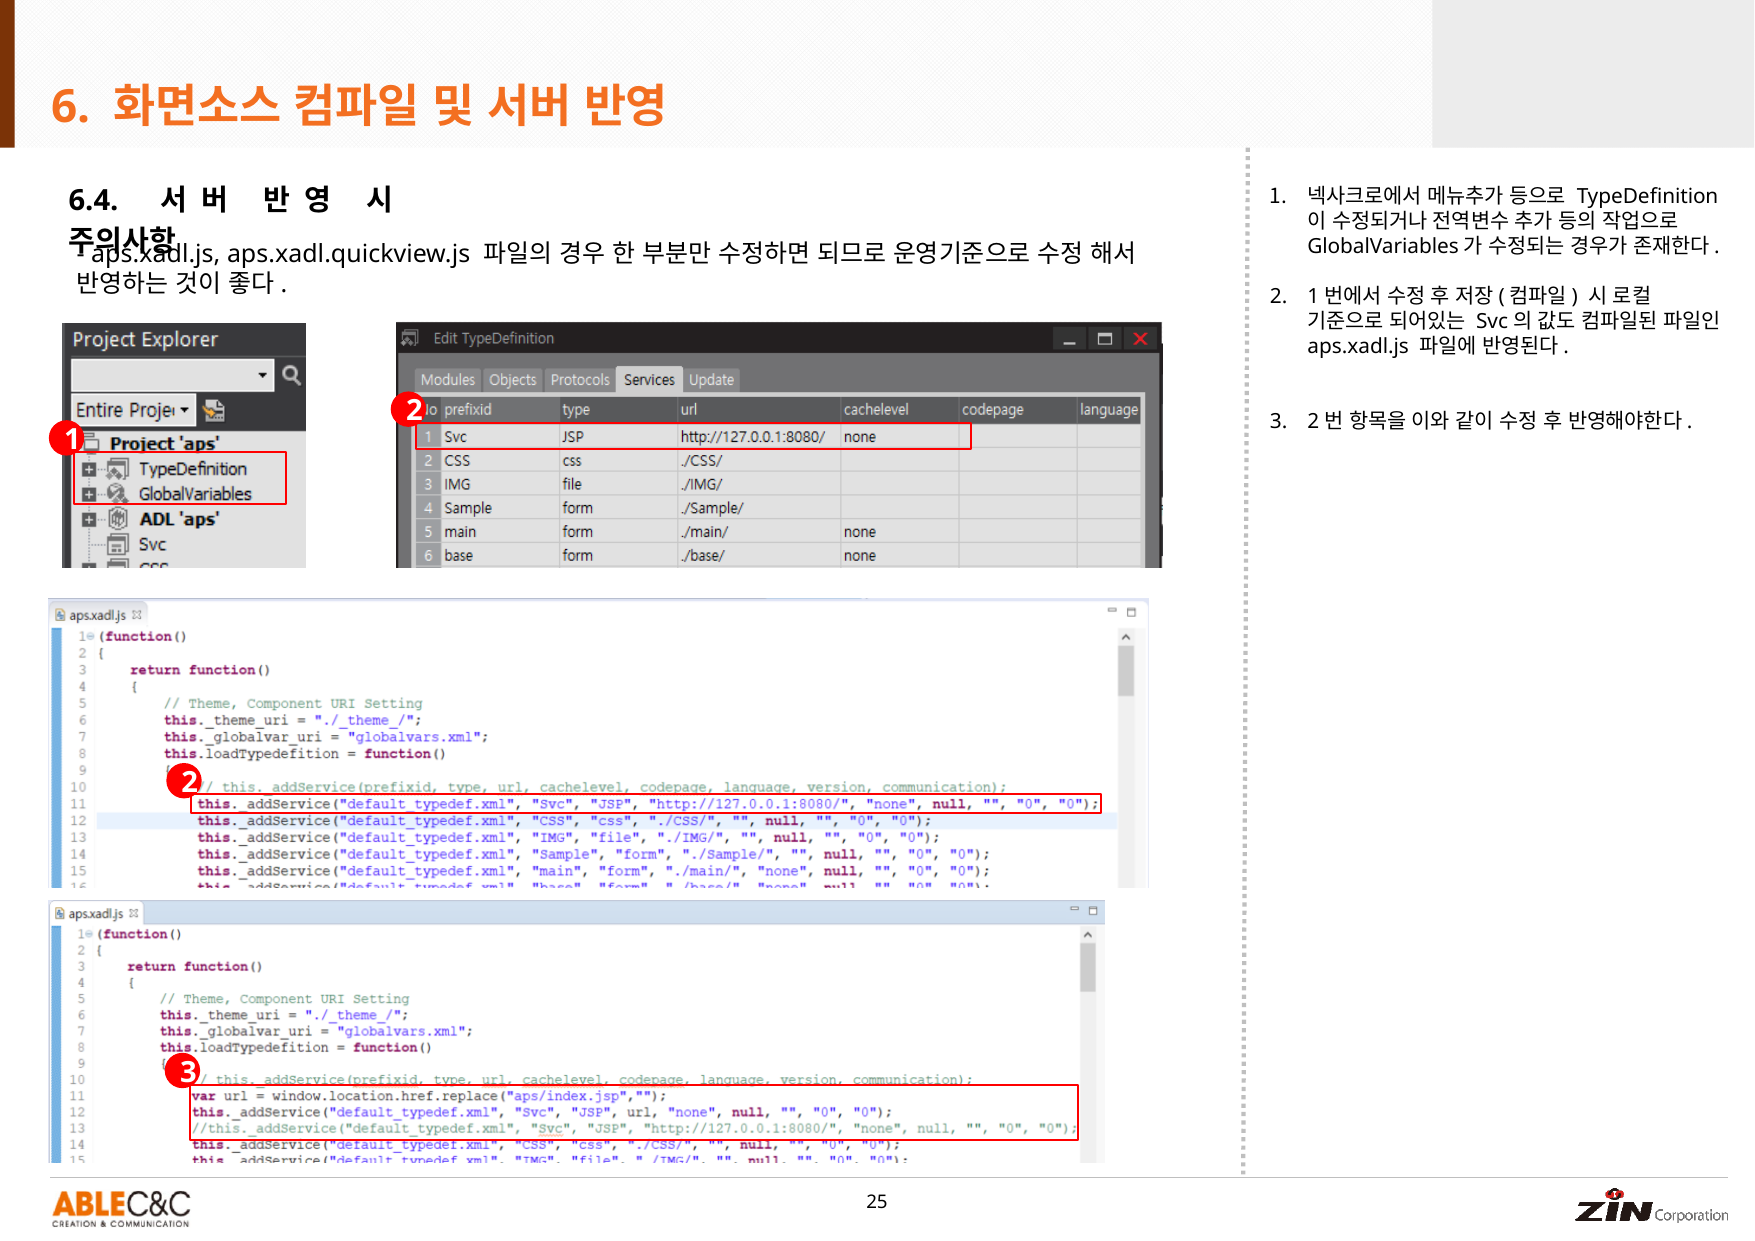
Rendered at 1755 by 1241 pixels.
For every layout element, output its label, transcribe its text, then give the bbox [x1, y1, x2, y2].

picture [395, 321, 1163, 568]
picture [48, 900, 1105, 1163]
picture [50, 1189, 192, 1228]
text_box 넥사크로에서 메뉴추가 등으로 TypeDefinition이 수정되거나 전역변수 추가 등의 작업으로 GlobalVariables가 수정되는 경우가 존재한다. 1번에서 수정 후 저장(컴파일) 시 로컬 기준으로 되어있는 Svc의 값도 컴파일된 파일인 aps.xadl.js 파일에 반영된다. 2번 항목을 이와 같이 수정 후 반영해야한다. [1253, 174, 1741, 1142]
text_box 6.4. 서버 반영 시 주의사항 [53, 166, 409, 224]
picture [48, 598, 1149, 889]
picture [1575, 1188, 1728, 1223]
text_box 6. 화면소스 컴파일 및 서버 반영 [38, 59, 1423, 148]
picture [61, 323, 306, 568]
text_box 1 [46, 421, 56, 455]
text_box - aps.xadl.js, aps.xadl.quickview.js 파일의 경우 한 부분만 수정하면 되므로 운영기준으로 수정 해서 반영하는 것이 좋다. [61, 230, 1208, 305]
